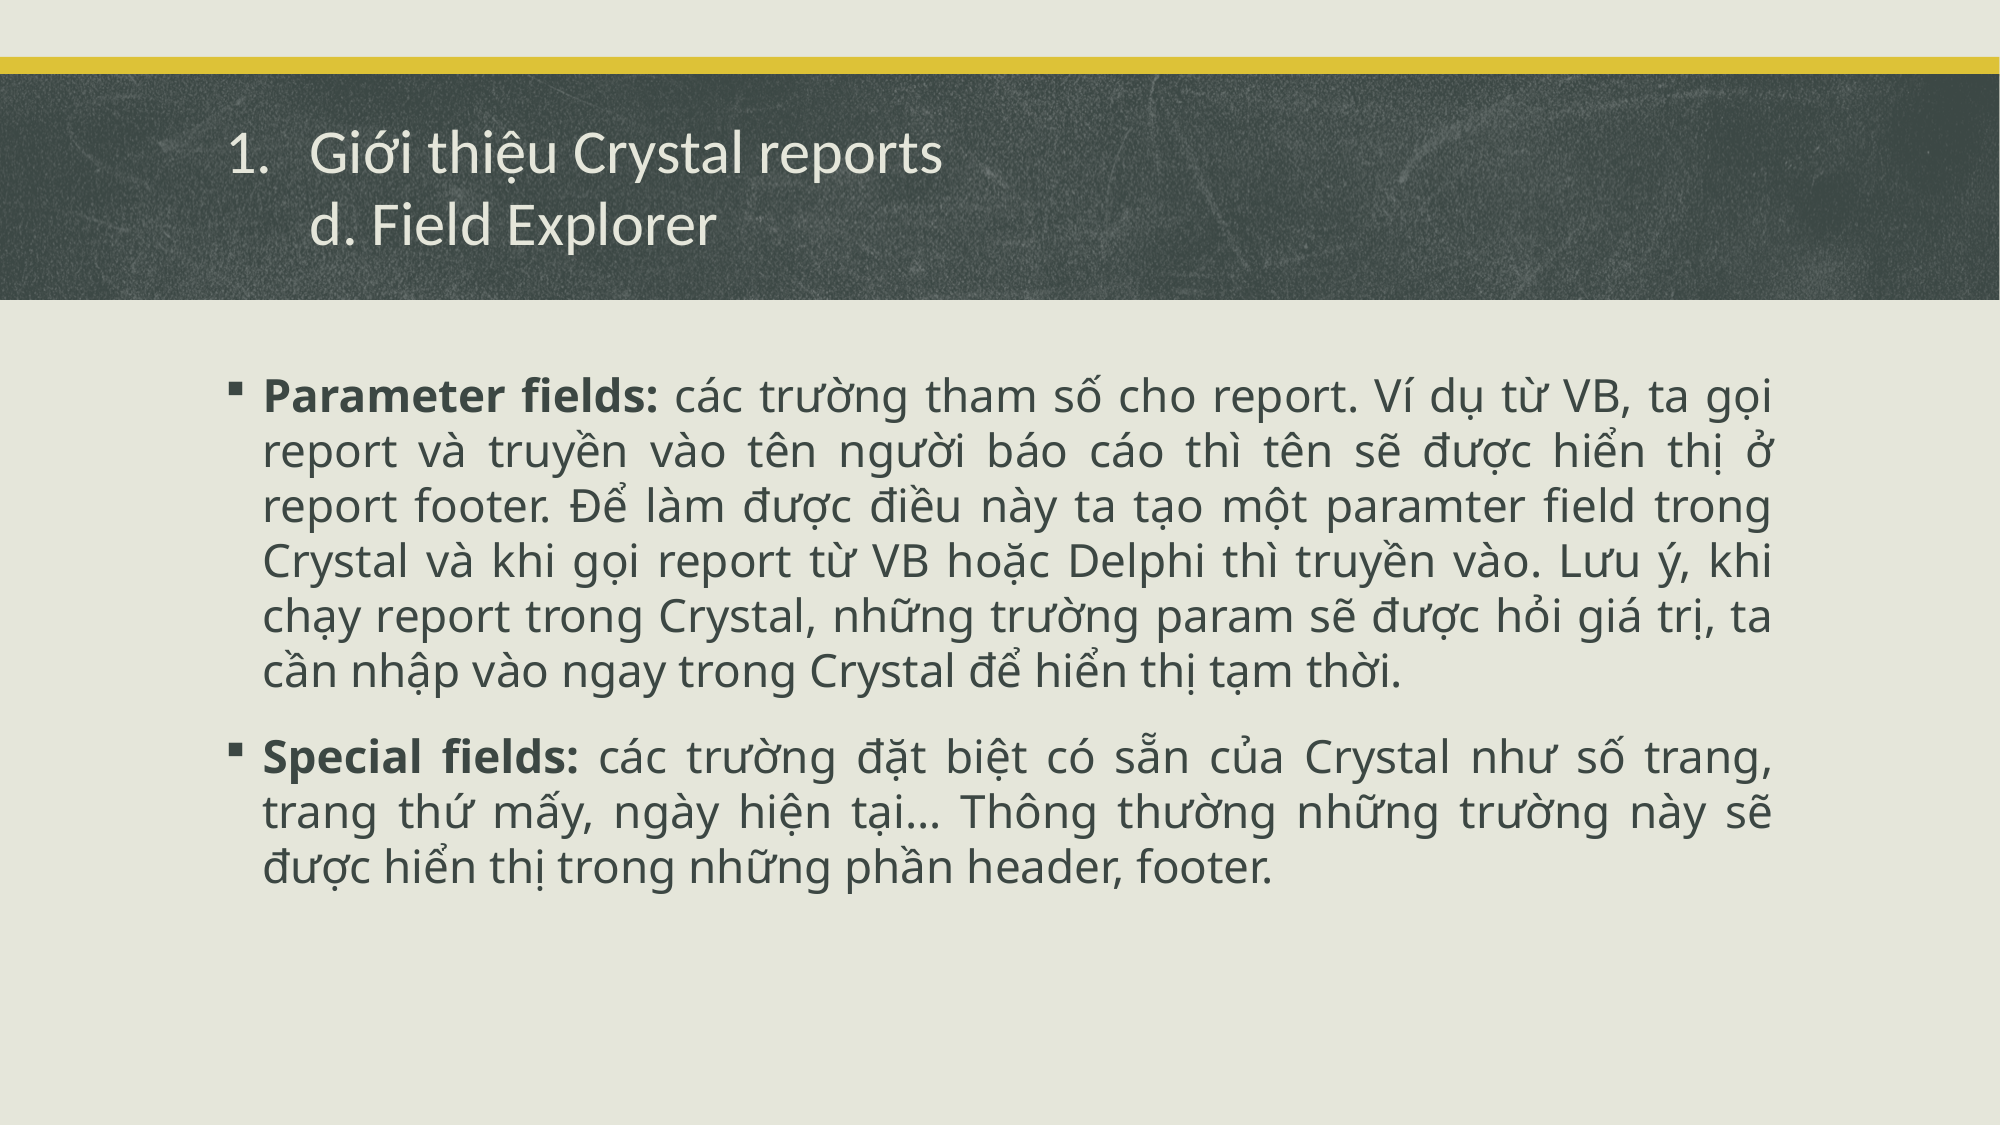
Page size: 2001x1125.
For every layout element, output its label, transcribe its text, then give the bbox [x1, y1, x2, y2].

picture [0, 74, 2000, 300]
list Parameter fields: các trường tham số cho report. Ví dụ từ VB, ta gọi report và truyền vào tên người báo cáo thì tên sẽ được hiển thị ở report footer. Để làm được điều này ta tạo một paramter field trong Crystal và khi gọi report từ VB hoặc Delphi thì truyền vào. Lưu ý, khi chạy report trong Crystal, những trường param sẽ được hỏi giá trị, ta cần nhập vào ngay trong Crystal để hiển thị tạm thời. Special fields: các trường đặt biệt có sẵn của Crystal như số trang, trang thứ mấy, ngày hiện tại… Thông thường những trường này sẽ được hiển thị trong những phần header, footer. [210, 359, 1790, 1014]
title Giới thiệu Crystal reports d. Field Explorer [210, 76, 1790, 300]
